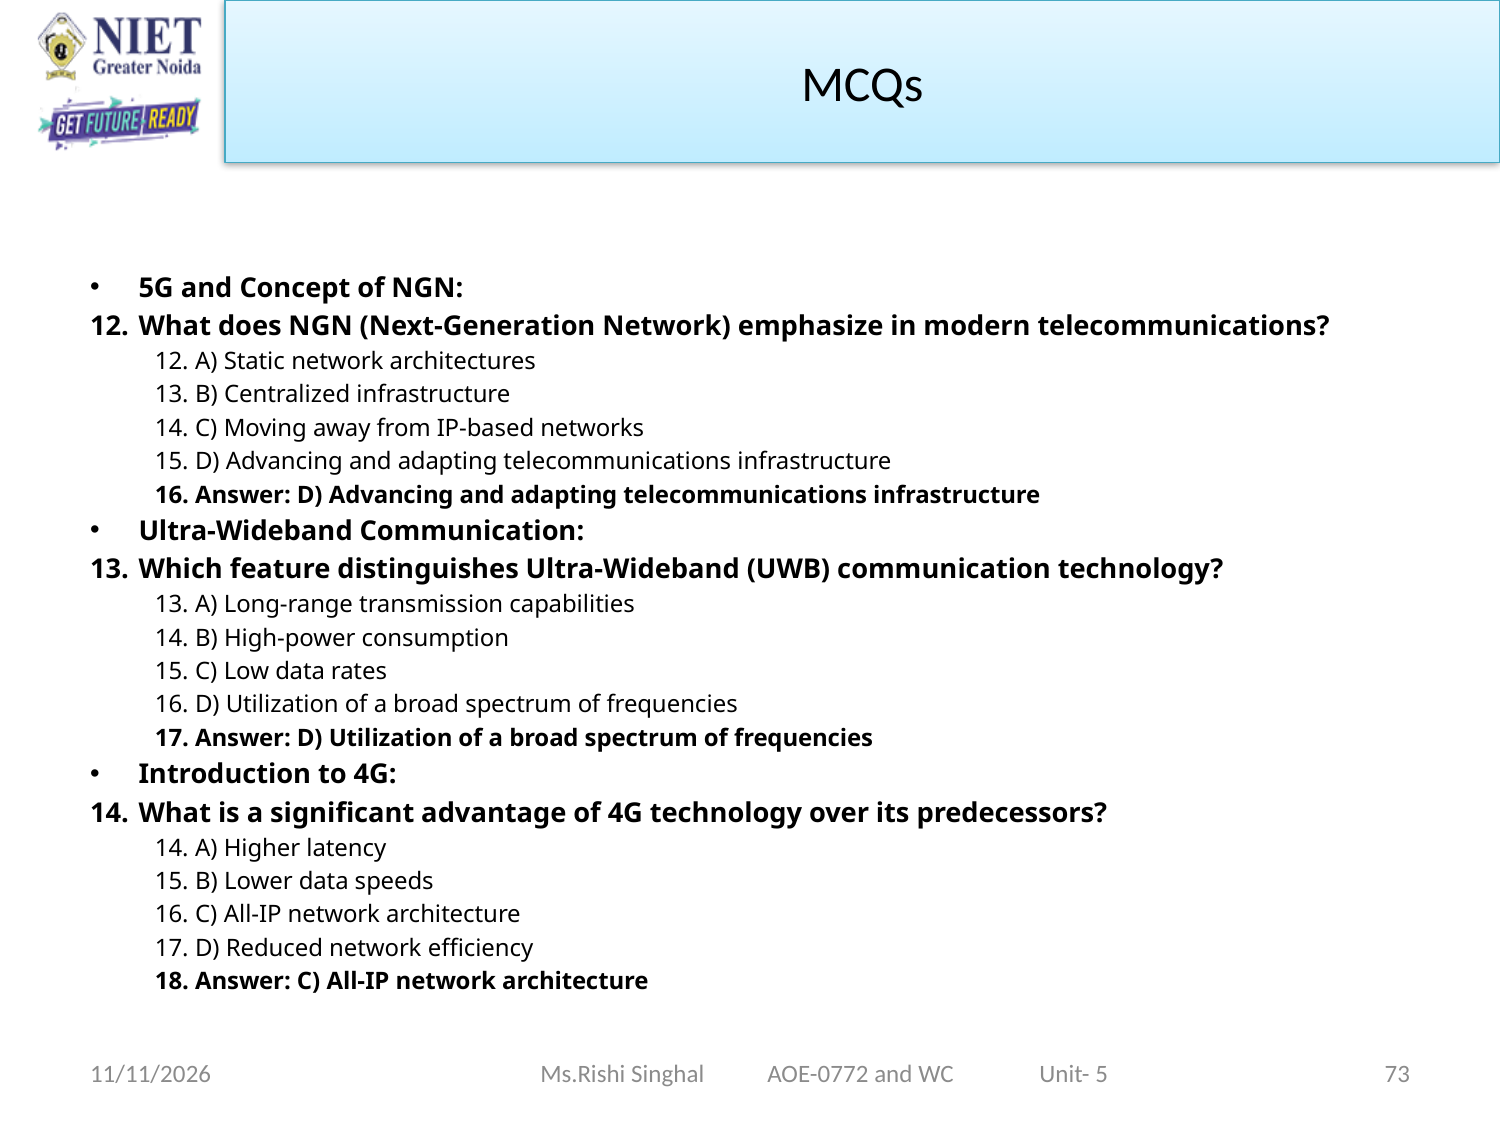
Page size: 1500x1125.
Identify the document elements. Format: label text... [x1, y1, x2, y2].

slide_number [75, 1042, 412, 1103]
text_box MCQs [238, 0, 1500, 163]
footer Ms.Rishi Singhal AOE-0772 and WC Unit- 5 [412, 1042, 1074, 1103]
picture [0, 0, 238, 163]
slide_number 73 [1074, 1042, 1425, 1103]
list 5G and Concept of NGN: What does NGN (Next-Generation Network) emphasize in modern telecommunications? A) Static network architectures B) Centralized infrastructure C) Moving away from IP-based networks D) Advancing and adapting telecommunications infrastructure Answer: D) Advancing and adapting telecommunications infrastructure Ultra-Wideband Communication: Which feature distinguishes Ultra-Wideband (UWB) communication technology? A) Long-range transmission capabilities B) High-power consumption C) Low data rates D) Utilization of a broad spectrum of frequencies Answer: D) Utilization of a broad spectrum of frequencies Introduction to 4G: What is a significant advantage of 4G technology over its predecessors? A) Higher latency B) Lower data speeds C) All-IP network architecture D) Reduced network efficiency Answer: C) All-IP network architecture [75, 262, 1425, 1005]
